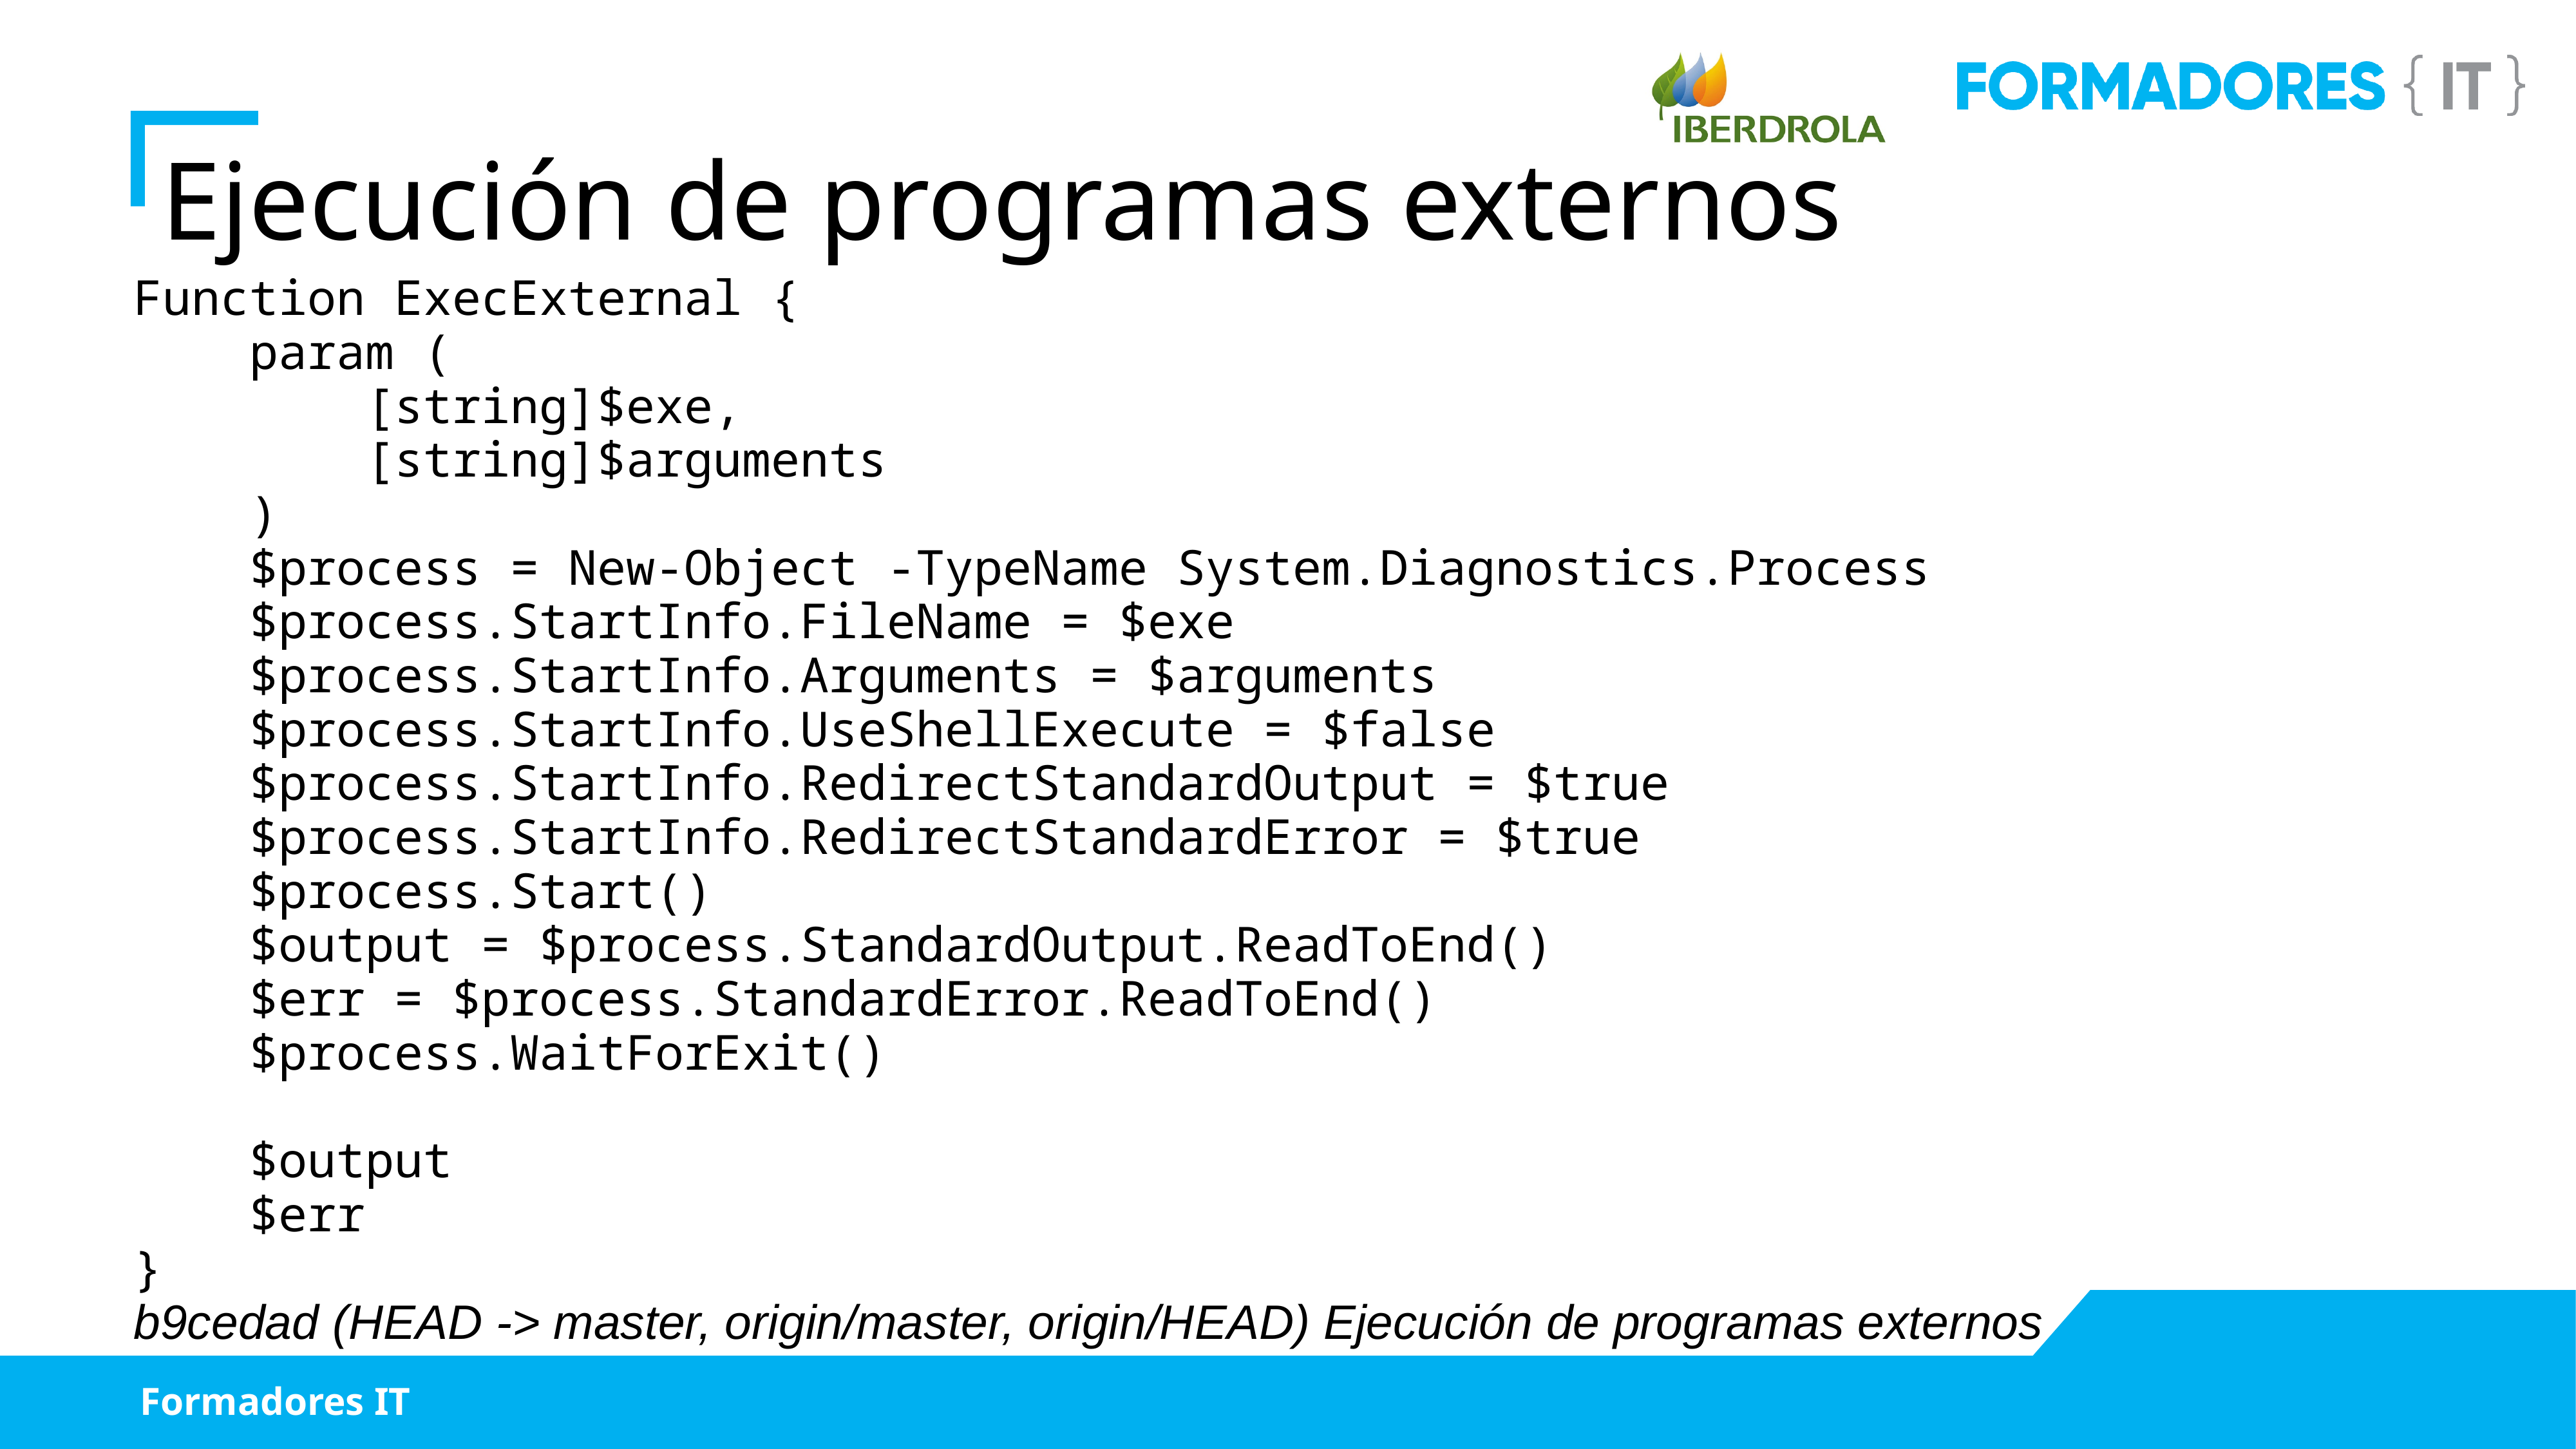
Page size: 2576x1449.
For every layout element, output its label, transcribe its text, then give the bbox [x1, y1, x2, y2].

text_box Function ExecExternal { param ( [string]$exe, [string]$arguments ) $process = New-Object -TypeName System.Diagnostics.Process $process.StartInfo.FileName = $exe $process.StartInfo.Arguments = $arguments $process.StartInfo.UseShellExecute = $false $process.StartInfo.RedirectStandardOutput = $true $process.StartInfo.RedirectStandardError = $true $process.Start() $output = $process.StandardOutput.ReadToEnd() $err = $process.StandardError.ReadToEnd() $process.WaitForExit() $output $err } b9cedad (HEAD -> master, origin/master, origin/HEAD) Ejecución de programas externos [124, 267, 2452, 1143]
text_box Ejecución de programas externos [152, 128, 2353, 267]
picture [1645, 21, 1890, 128]
picture [1957, 55, 2525, 116]
text_box [152, 308, 2407, 1184]
